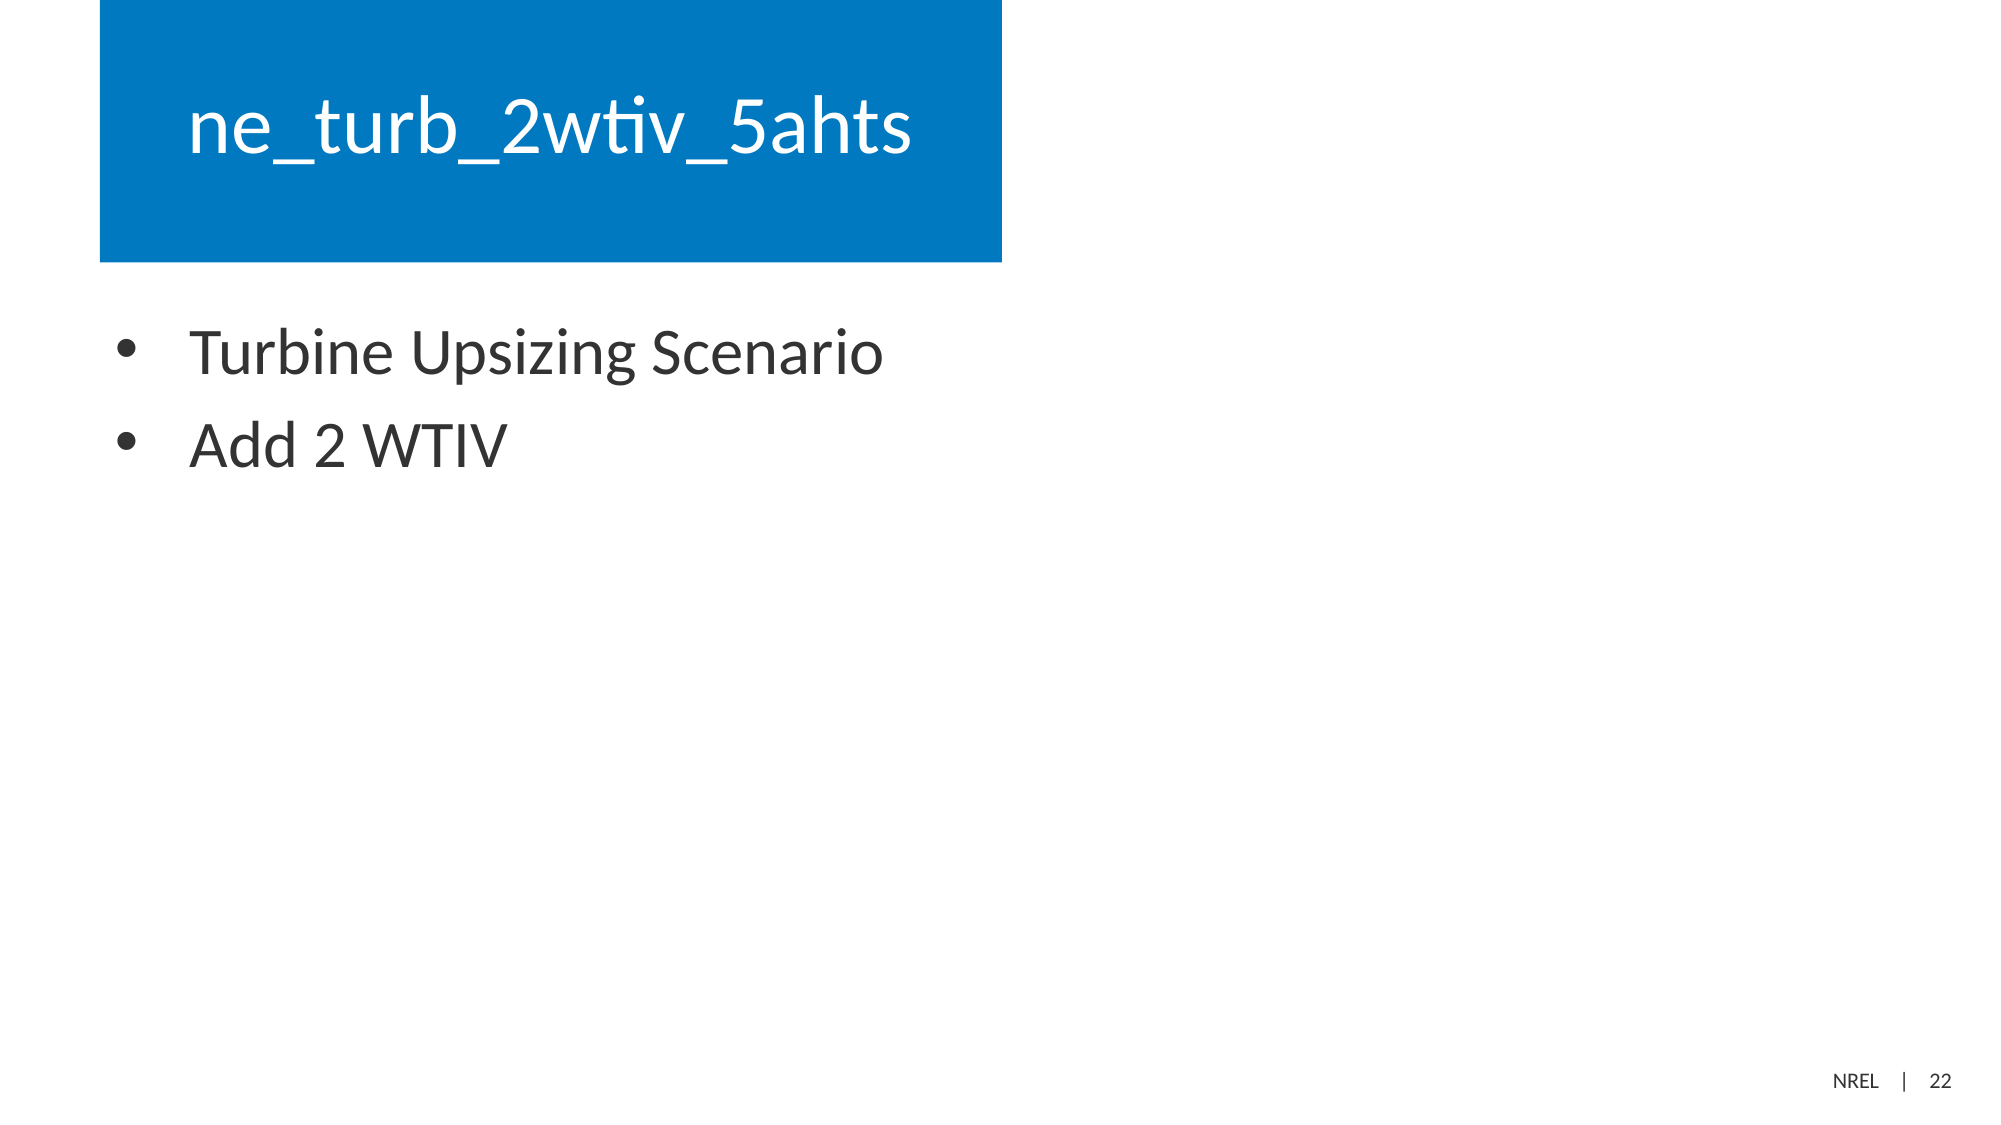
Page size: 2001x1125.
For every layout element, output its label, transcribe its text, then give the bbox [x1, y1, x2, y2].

title ne_turb_2wtiv_5ahts [99, 0, 1002, 263]
list Turbine Upsizing Scenario Add 2 WTIV [99, 299, 1876, 1039]
